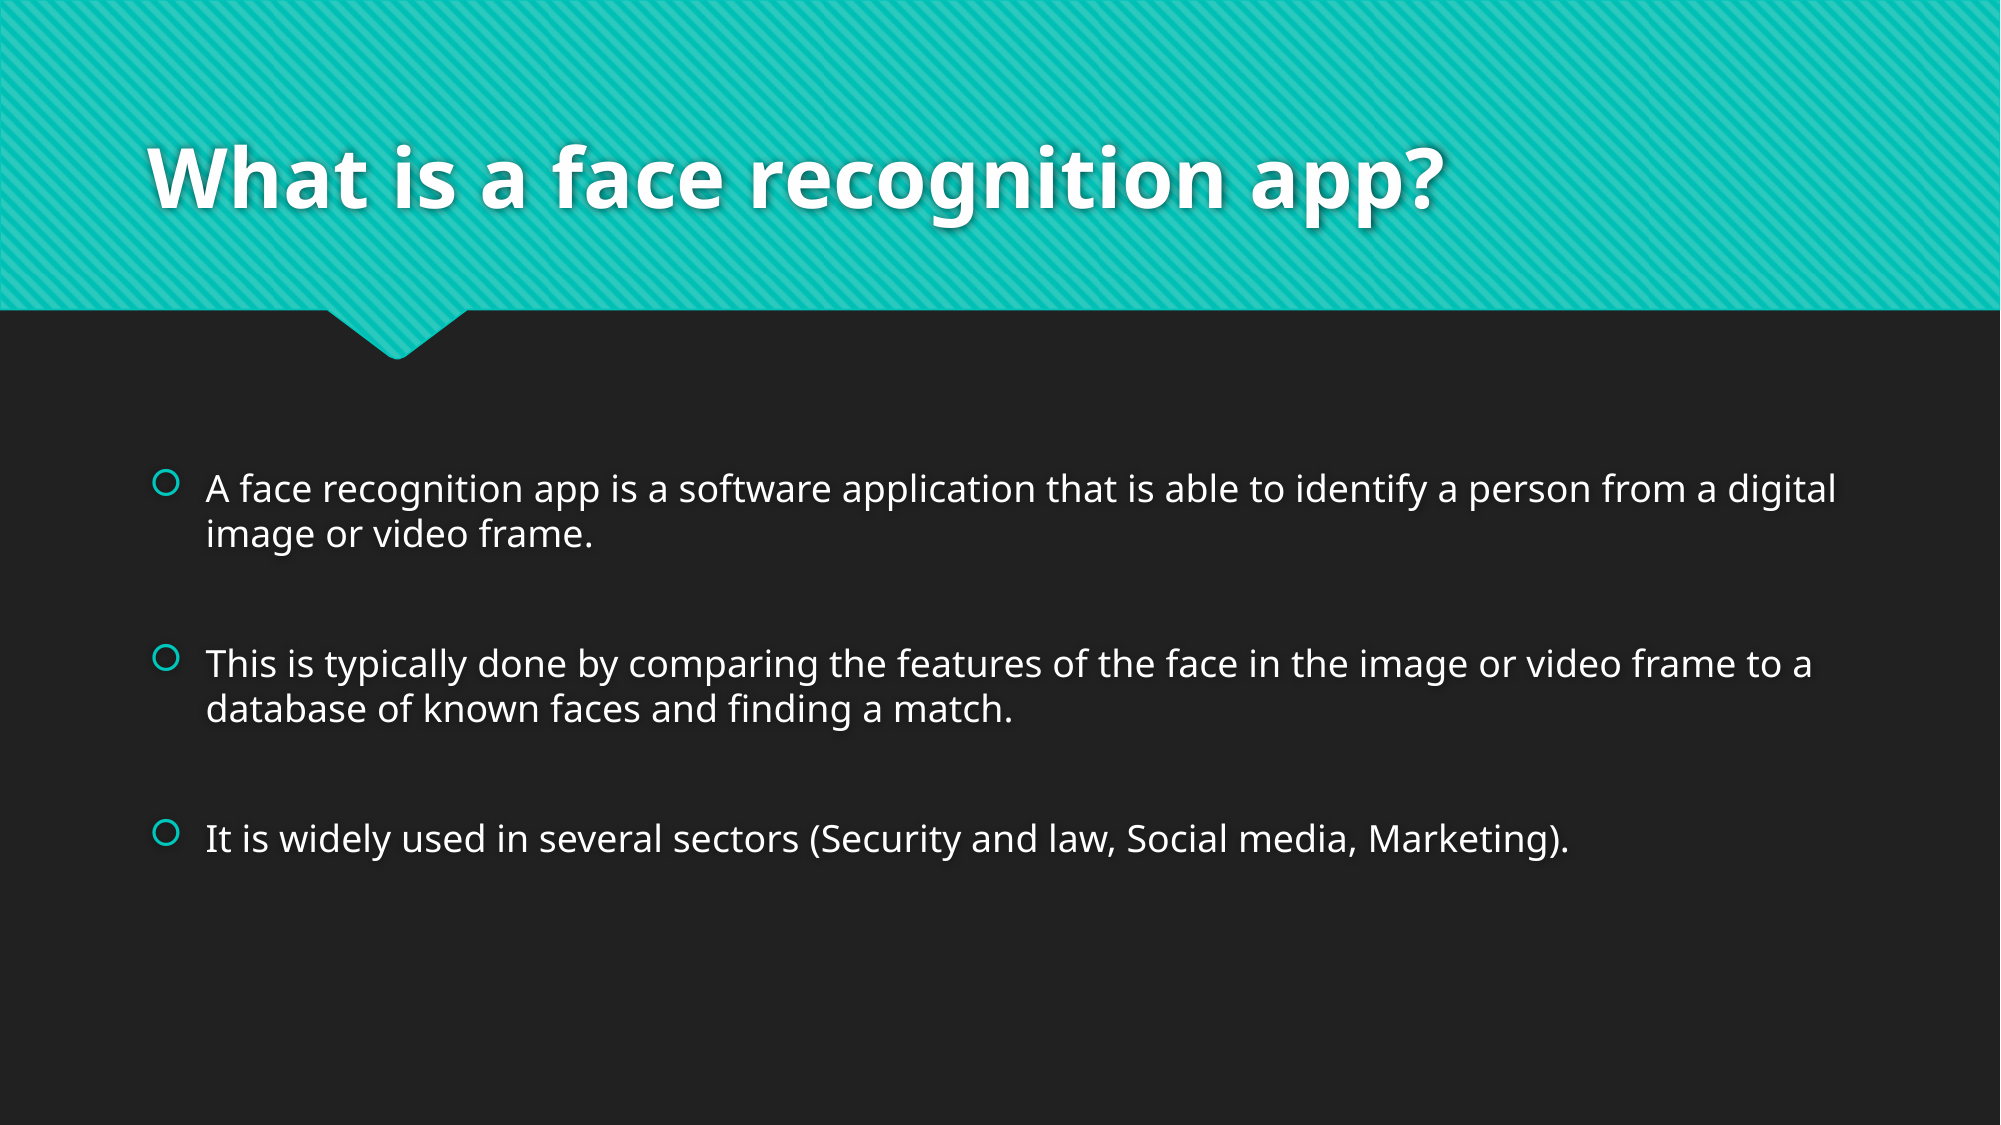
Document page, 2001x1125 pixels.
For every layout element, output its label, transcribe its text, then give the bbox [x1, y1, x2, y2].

list A face recognition app is a software application that is able to identify a person from a digital image or video frame. This is typically done by comparing the features of the face in the image or video frame to a database of known faces and finding a match. It is widely used in several sectors (Security and law, Social media, Marketing). [134, 364, 1866, 962]
title What is a face recognition app? [132, 73, 1868, 233]
